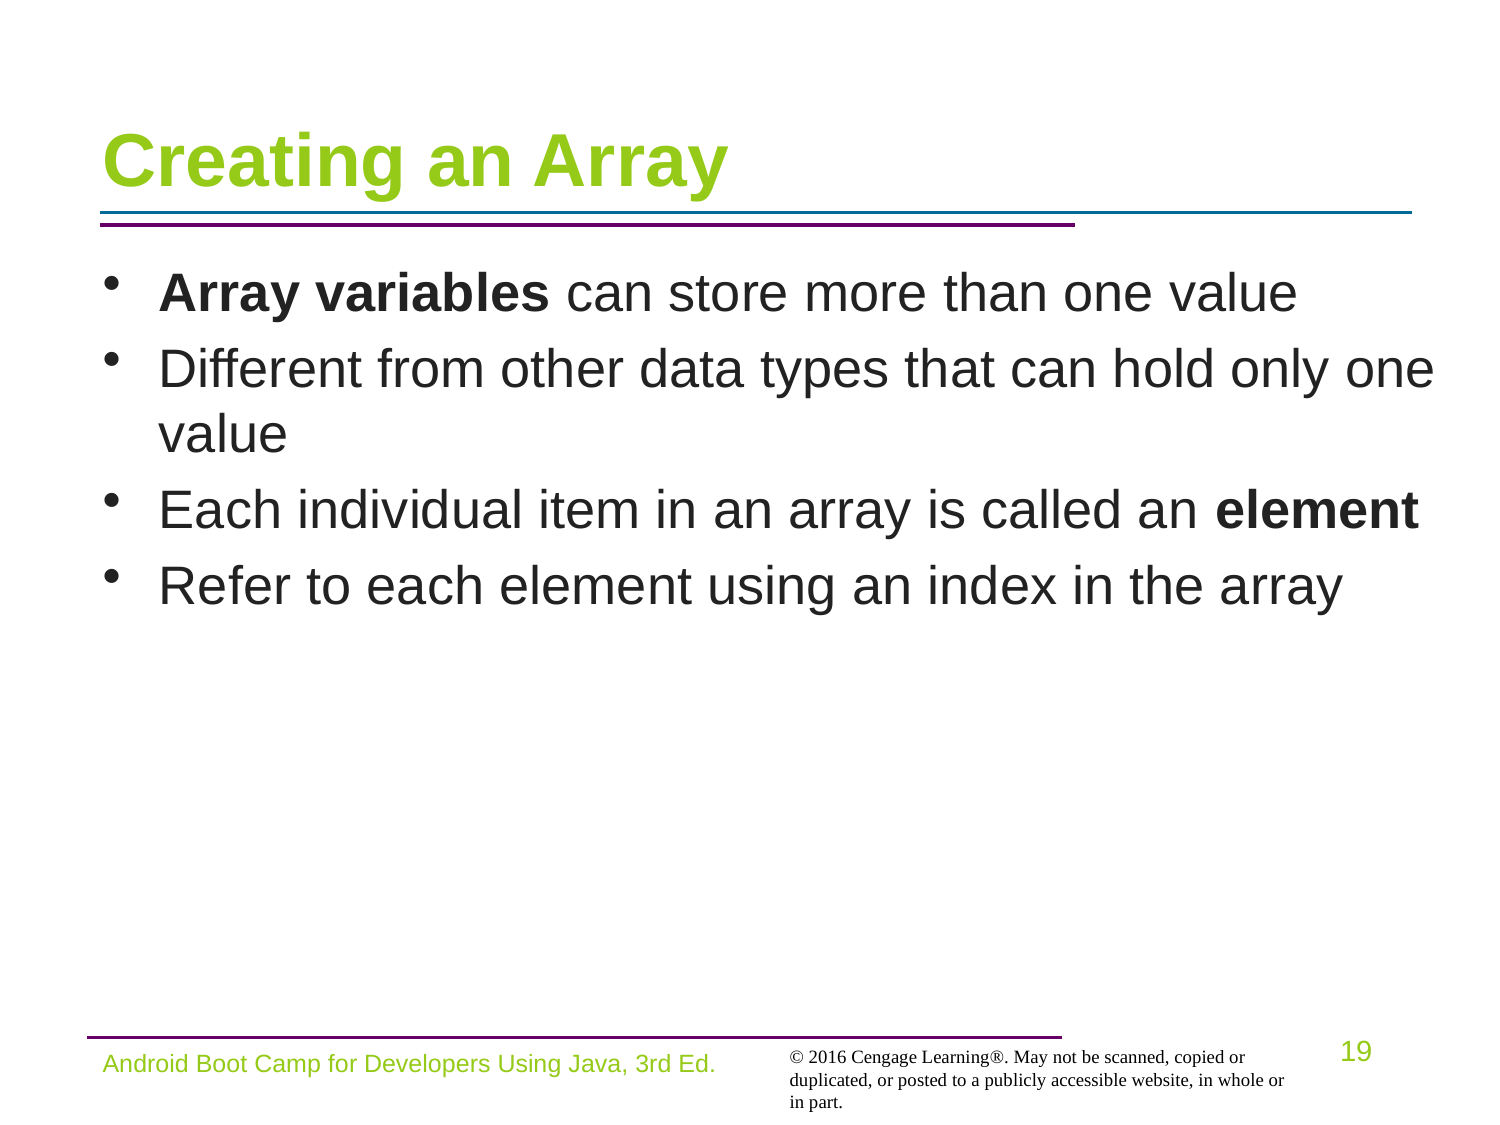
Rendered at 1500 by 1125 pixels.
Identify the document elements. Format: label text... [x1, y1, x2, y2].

footer Android Boot Camp for Developers Using Java, 3rd Ed. [87, 1025, 988, 1100]
list Array variables can store more than one value Different from other data types that can hold only one value Each individual item in an array is called an element Refer to each element using an index in the array [87, 249, 1463, 988]
slide_number 19 [1074, 1025, 1388, 1100]
title Creating an Array [87, 62, 1413, 249]
